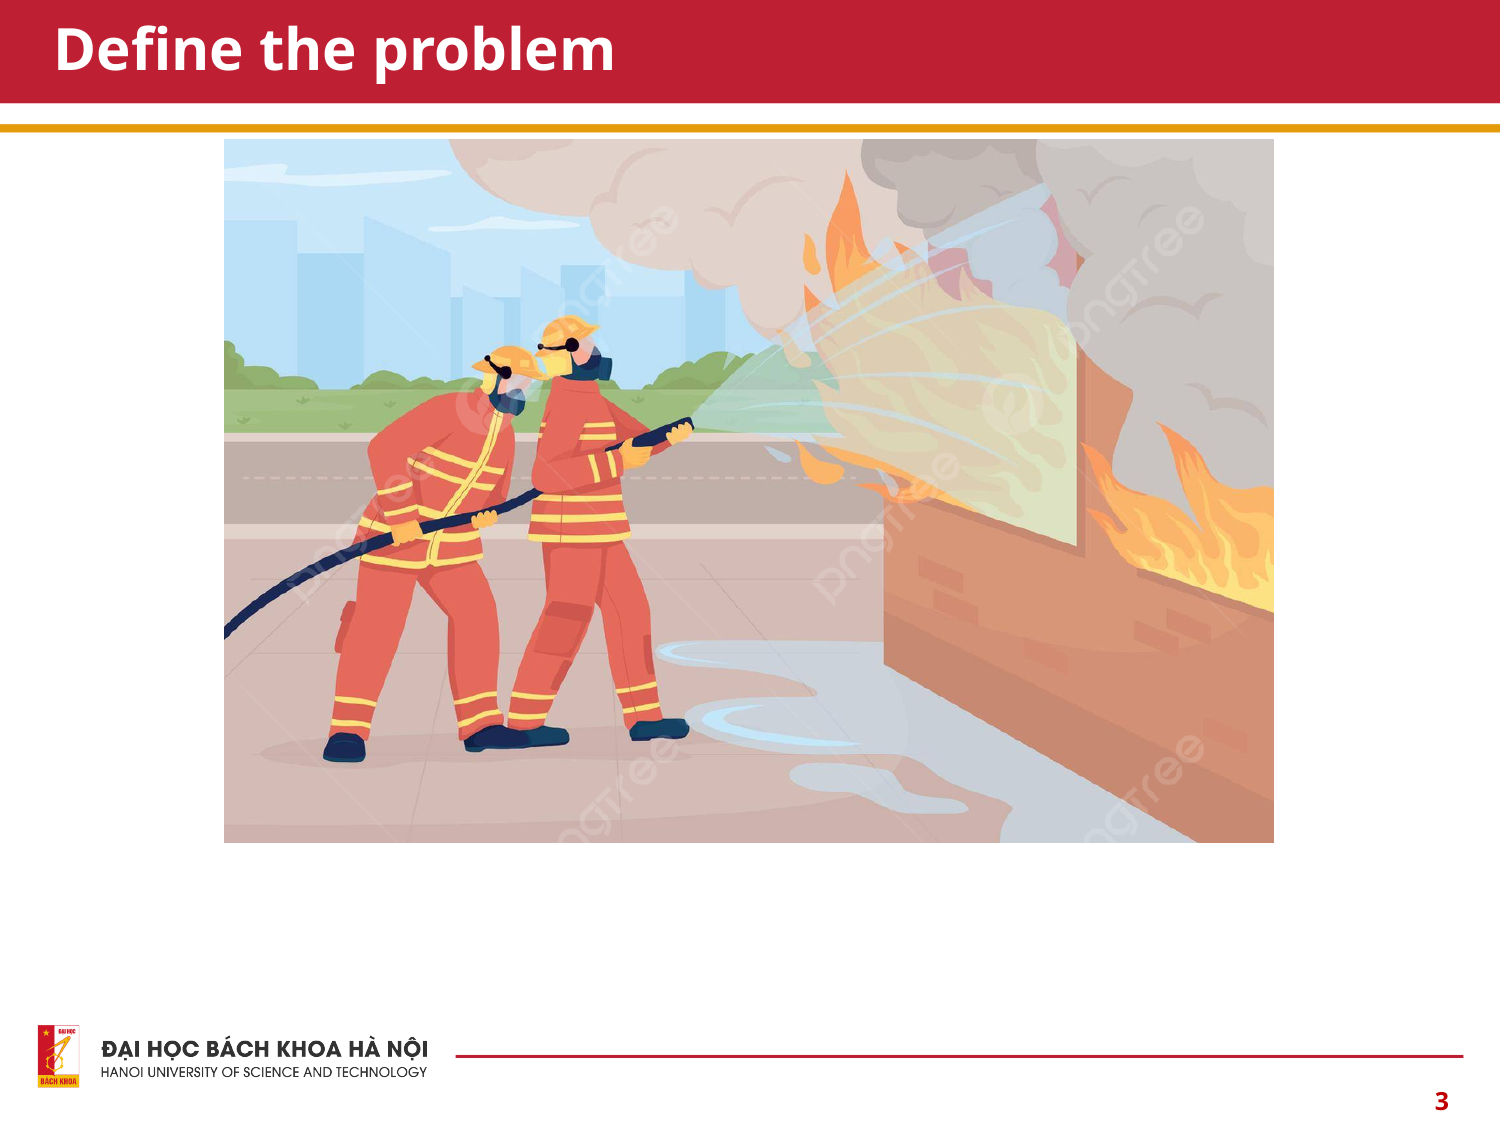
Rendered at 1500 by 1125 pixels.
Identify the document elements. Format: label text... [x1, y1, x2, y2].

picture [0, 0, 1500, 1125]
slide_number 3 [1126, 1078, 1464, 1125]
title Define the problem [38, 12, 1462, 87]
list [224, 139, 1274, 843]
